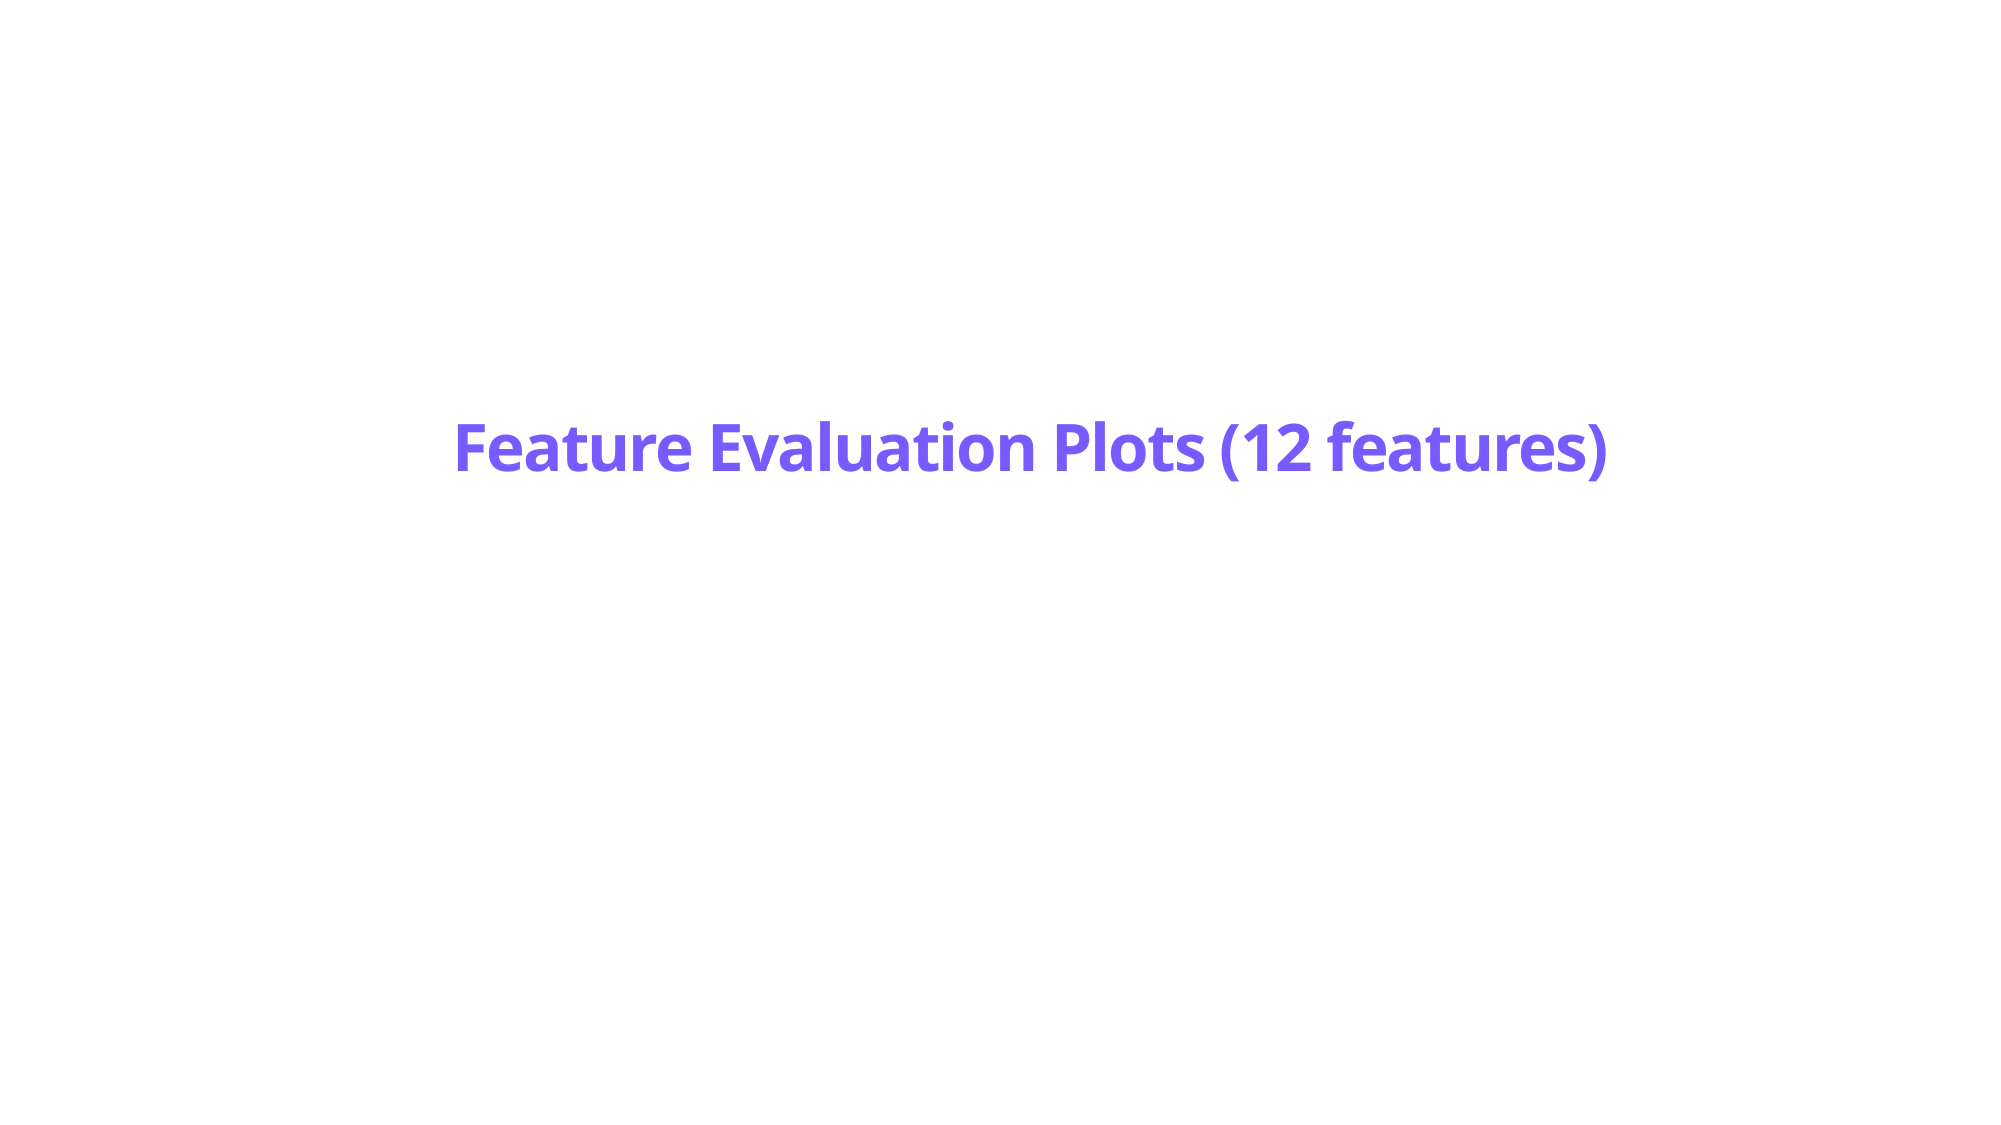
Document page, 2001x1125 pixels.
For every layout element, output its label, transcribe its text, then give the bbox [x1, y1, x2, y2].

title Feature Evaluation Plots (12 features) [180, 397, 1882, 494]
